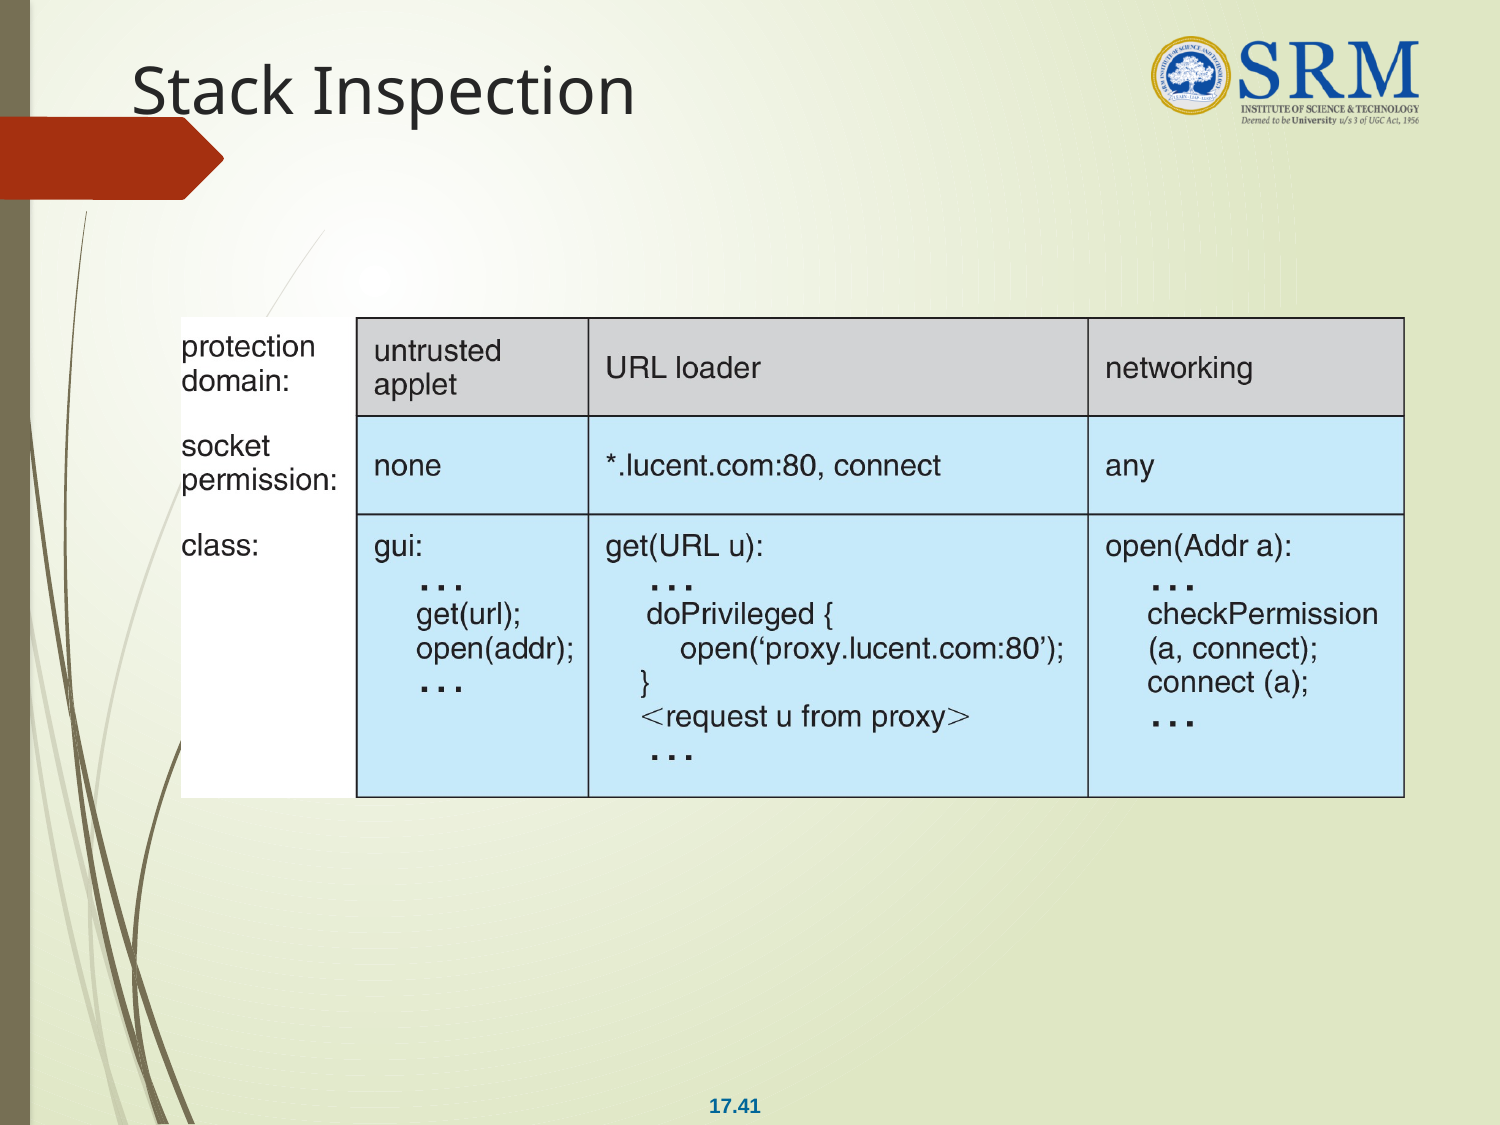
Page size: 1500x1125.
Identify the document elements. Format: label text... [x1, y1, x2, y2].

title Stack Inspection [116, 40, 1422, 136]
picture [1151, 36, 1419, 125]
picture [180, 316, 1405, 798]
